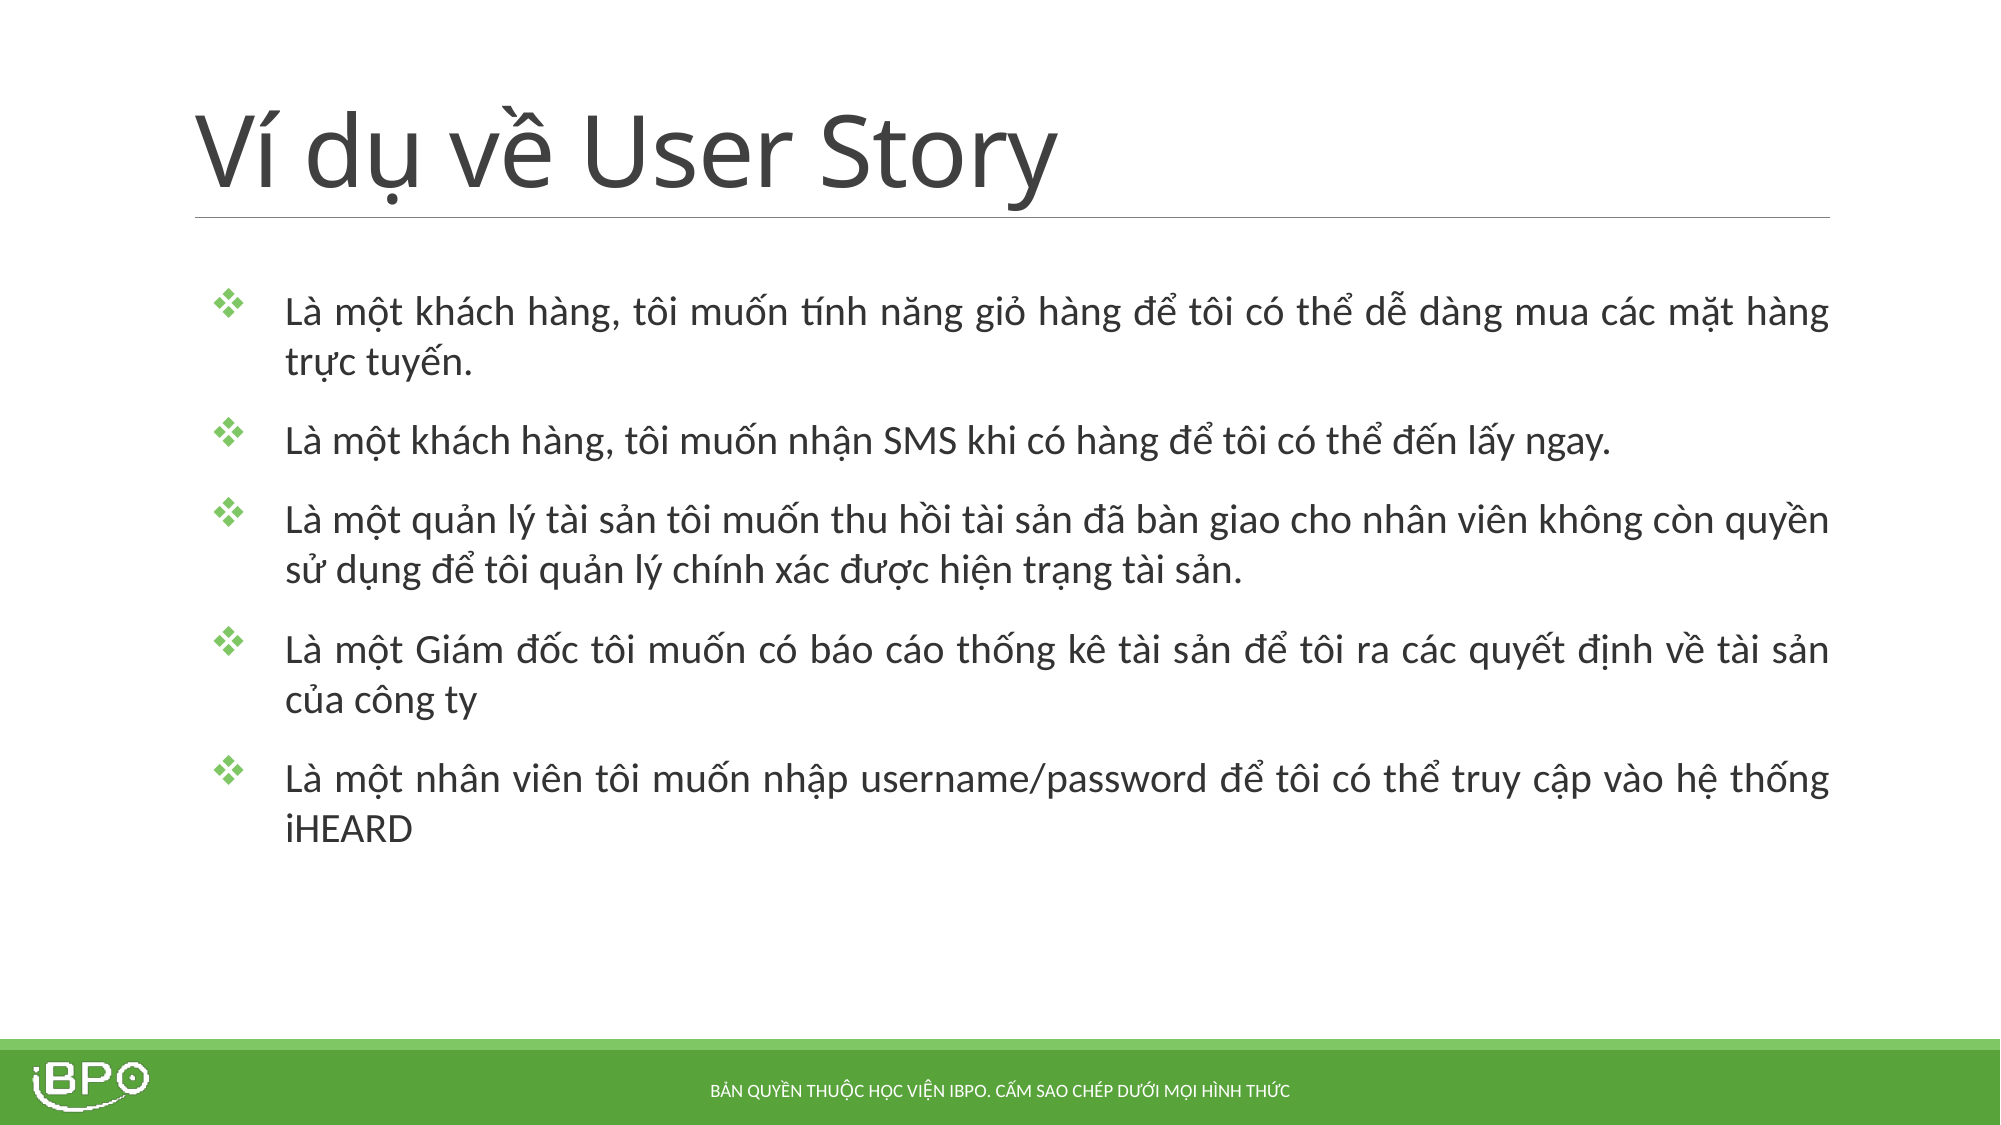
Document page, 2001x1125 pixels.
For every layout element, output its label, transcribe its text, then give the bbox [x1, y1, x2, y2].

title Ví dụ về User Story [180, 47, 1830, 216]
footer Bản quyền thuộc Học viện iBPO. Cấm sao chép dưới mọi hình thức [604, 1059, 1396, 1120]
picture [13, 1048, 167, 1125]
list Là một khách hàng, tôi muốn tính năng giỏ hàng để tôi có thể dễ dàng mua các mặt hàng trực tuyến. Là một khách hàng, tôi muốn nhận SMS khi có hàng để tôi có thể đến lấy ngay. Là một quản lý tài sản tôi muốn thu hồi tài sản đã bàn giao cho nhân viên không còn quyền sử dụng để tôi quản lý chính xác được hiện trạng tài sản. Là một Giám đốc tôi muốn có báo cáo thống kê tài sản để tôi ra các quyết định về tài sản của công ty Là một nhân viên tôi muốn nhập username/password để tôi có thể truy cập vào hệ thống iHEARD [180, 276, 1830, 963]
